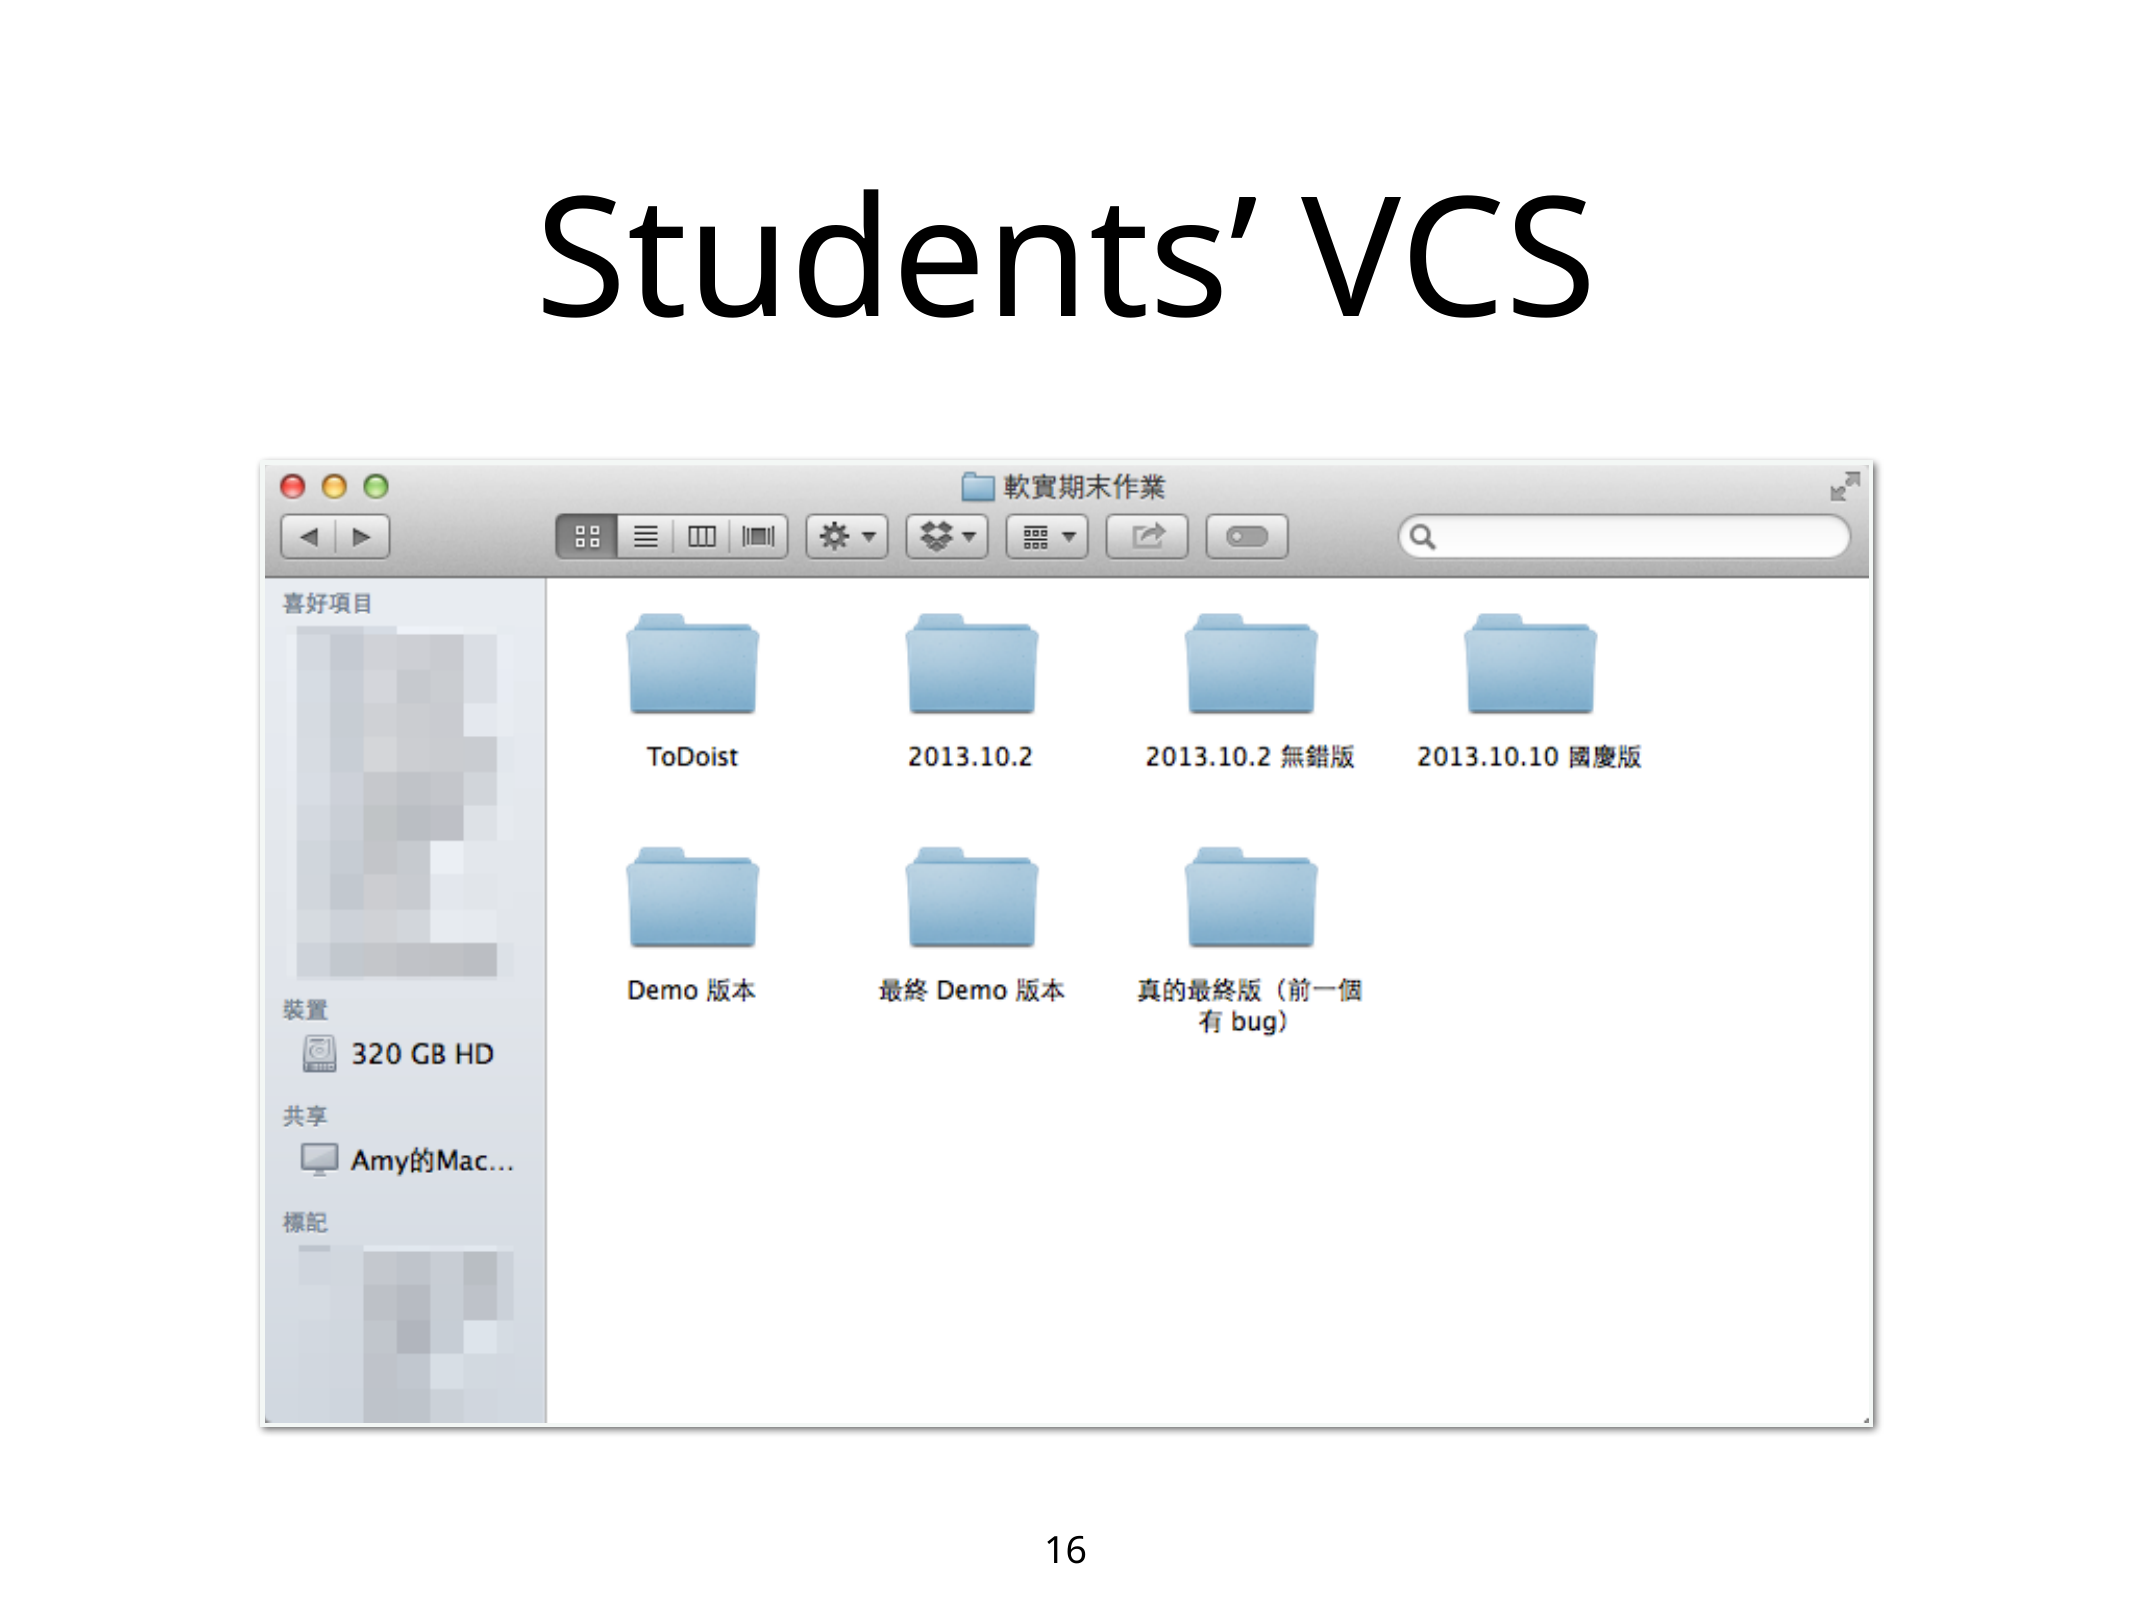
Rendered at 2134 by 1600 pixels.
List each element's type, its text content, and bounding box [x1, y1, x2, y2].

title Students’ VCS [156, 72, 1978, 428]
picture [264, 464, 1869, 1424]
slide_number 16 [1035, 1517, 1096, 1600]
